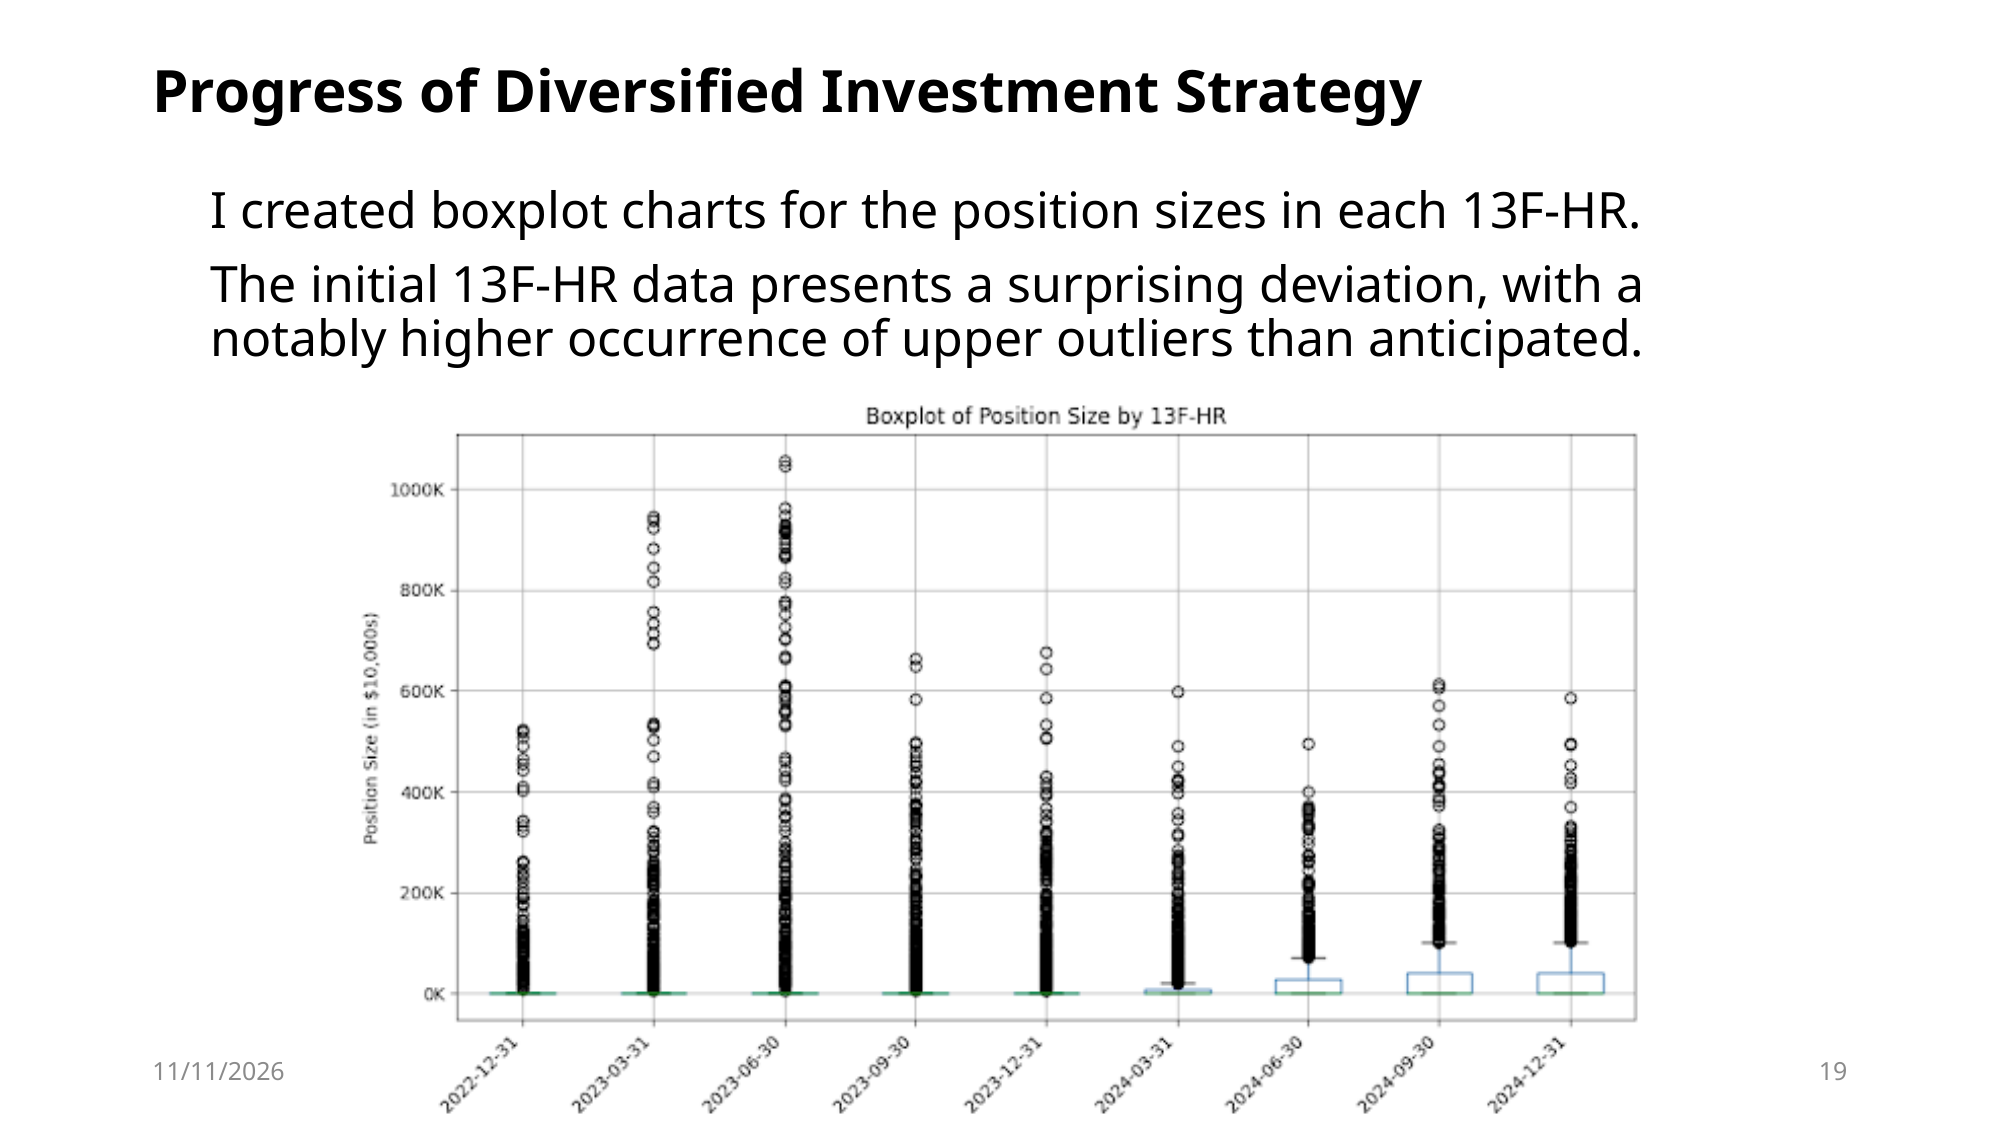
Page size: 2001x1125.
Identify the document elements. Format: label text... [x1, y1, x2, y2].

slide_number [137, 1042, 352, 1103]
title Progress of Diversified Investment Strategy [137, 22, 1863, 165]
slide_number 19 [1648, 1042, 1863, 1103]
picture [352, 394, 1648, 1124]
list I created boxplot charts for the position sizes in each 13F-HR. The initial 13F-HR data presents a surprising deviation, with a notably higher occurrence of upper outliers than anticipated. [195, 177, 1805, 383]
